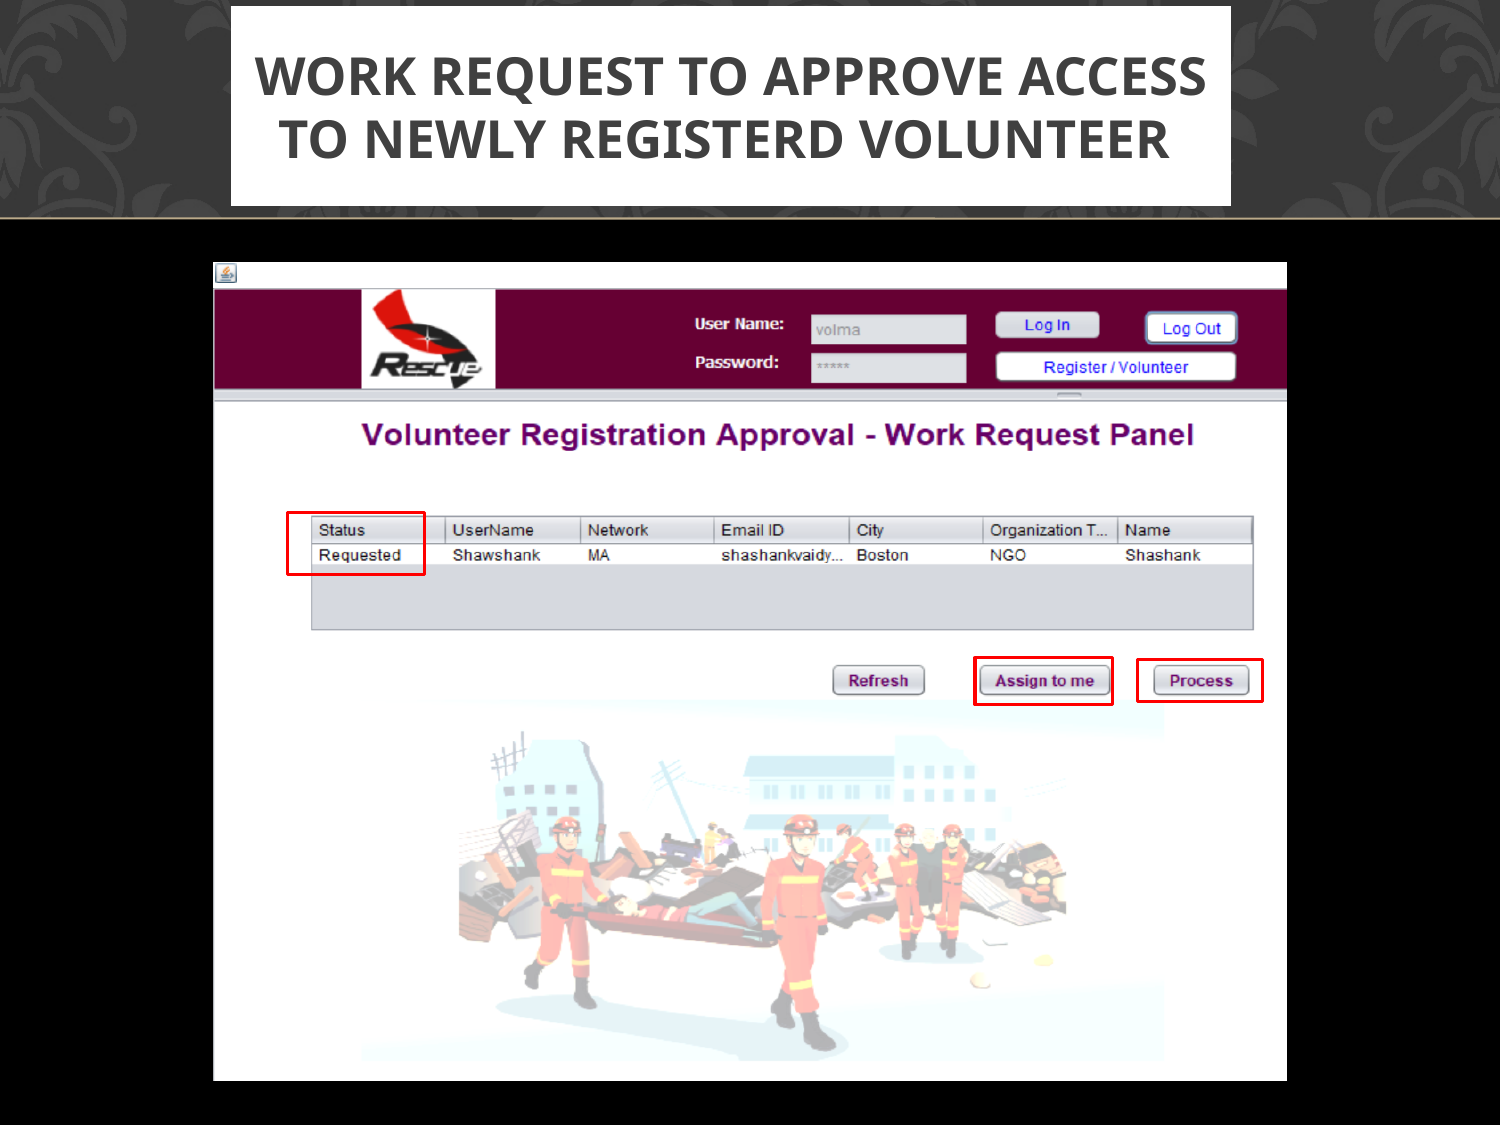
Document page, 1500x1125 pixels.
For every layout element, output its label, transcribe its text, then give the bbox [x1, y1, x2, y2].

picture [212, 262, 1288, 1081]
title WORK REQUEST TO APPROVE ACCESS TO NEWLY REGISTERD VOLUNTEER [231, 6, 1231, 206]
